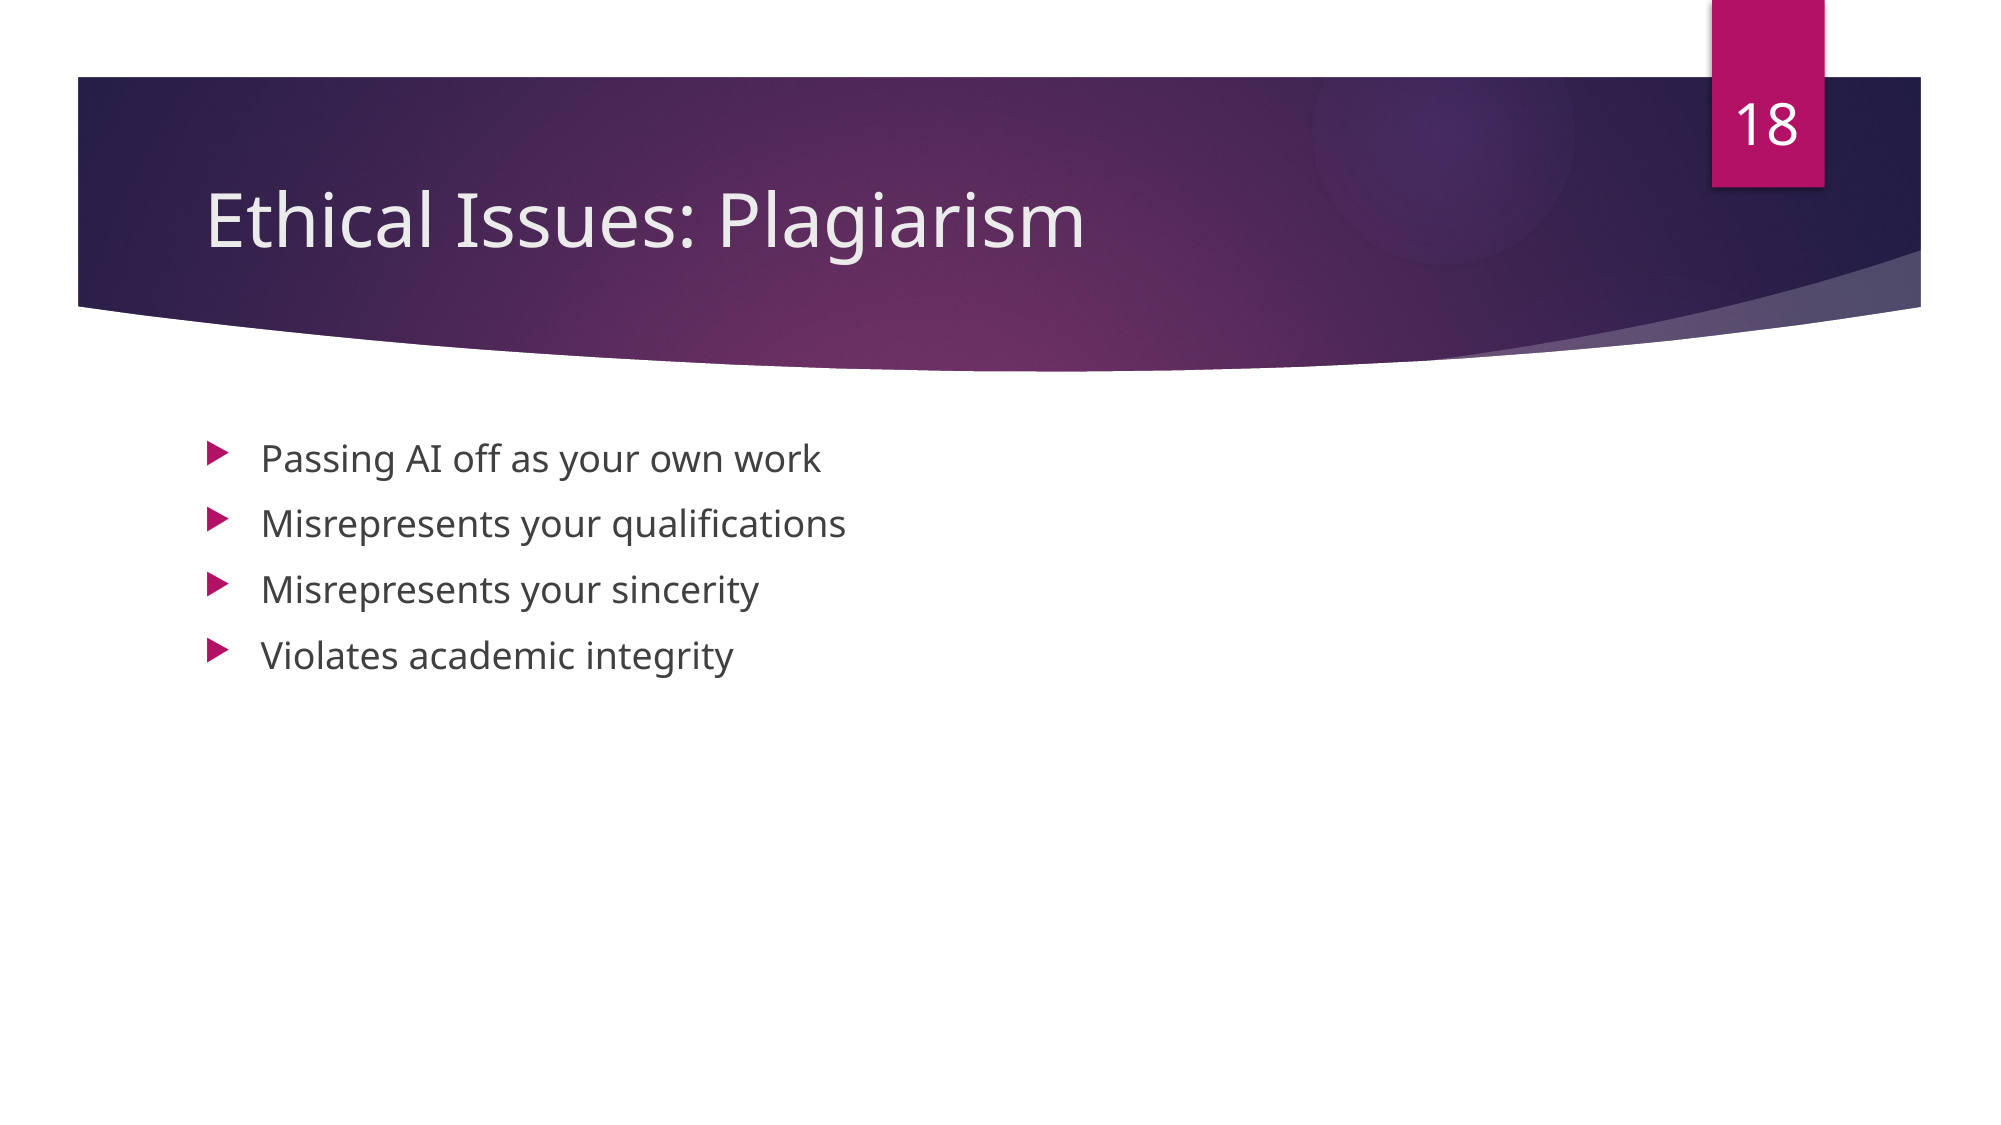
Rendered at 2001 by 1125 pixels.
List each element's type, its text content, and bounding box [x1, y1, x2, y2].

list Passing AI off as your own work Misrepresents your qualifications Misrepresents your sincerity Violates academic integrity [189, 427, 1638, 988]
slide_number 18 [1698, 48, 1836, 175]
title Ethical Issues: Plagiarism [189, 159, 1627, 276]
